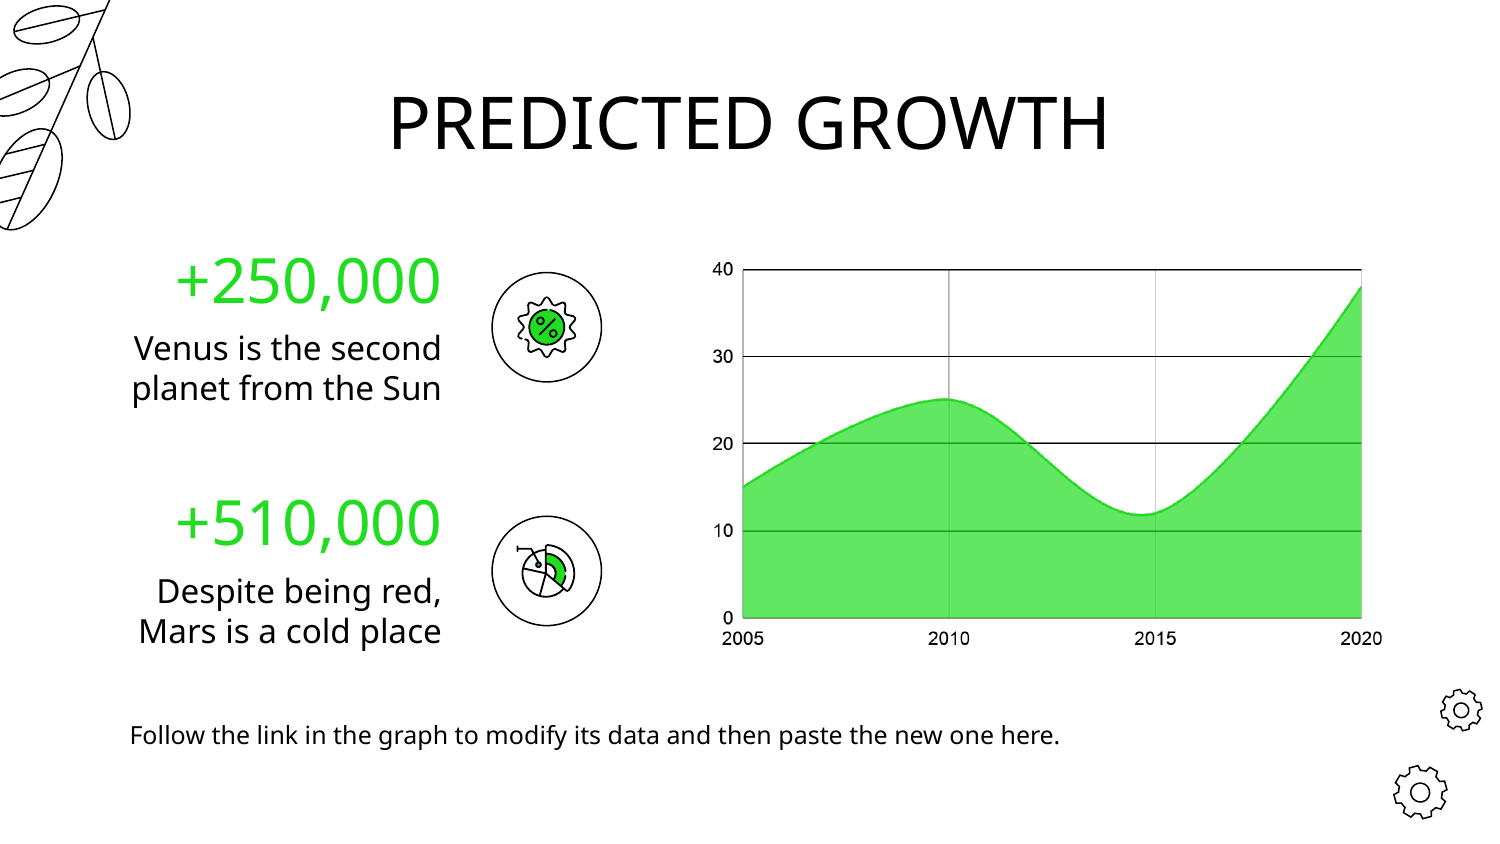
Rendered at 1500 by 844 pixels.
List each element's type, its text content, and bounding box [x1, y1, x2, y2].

text_box [492, 516, 602, 626]
picture [680, 236, 1384, 672]
text_box Venus is the second planet from the Sun [118, 312, 443, 422]
title PREDICTED GROWTH [118, 72, 1382, 167]
subtitle Follow the link in the graph to modify its data and then paste the new one here. For more info, click here [117, 716, 1383, 756]
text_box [516, 296, 578, 359]
text_box +510,000 [118, 486, 443, 556]
text_box +250,000 [118, 243, 443, 312]
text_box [516, 543, 578, 599]
text_box [492, 272, 602, 382]
text_box Despite being red, Mars is a cold place [118, 556, 443, 665]
